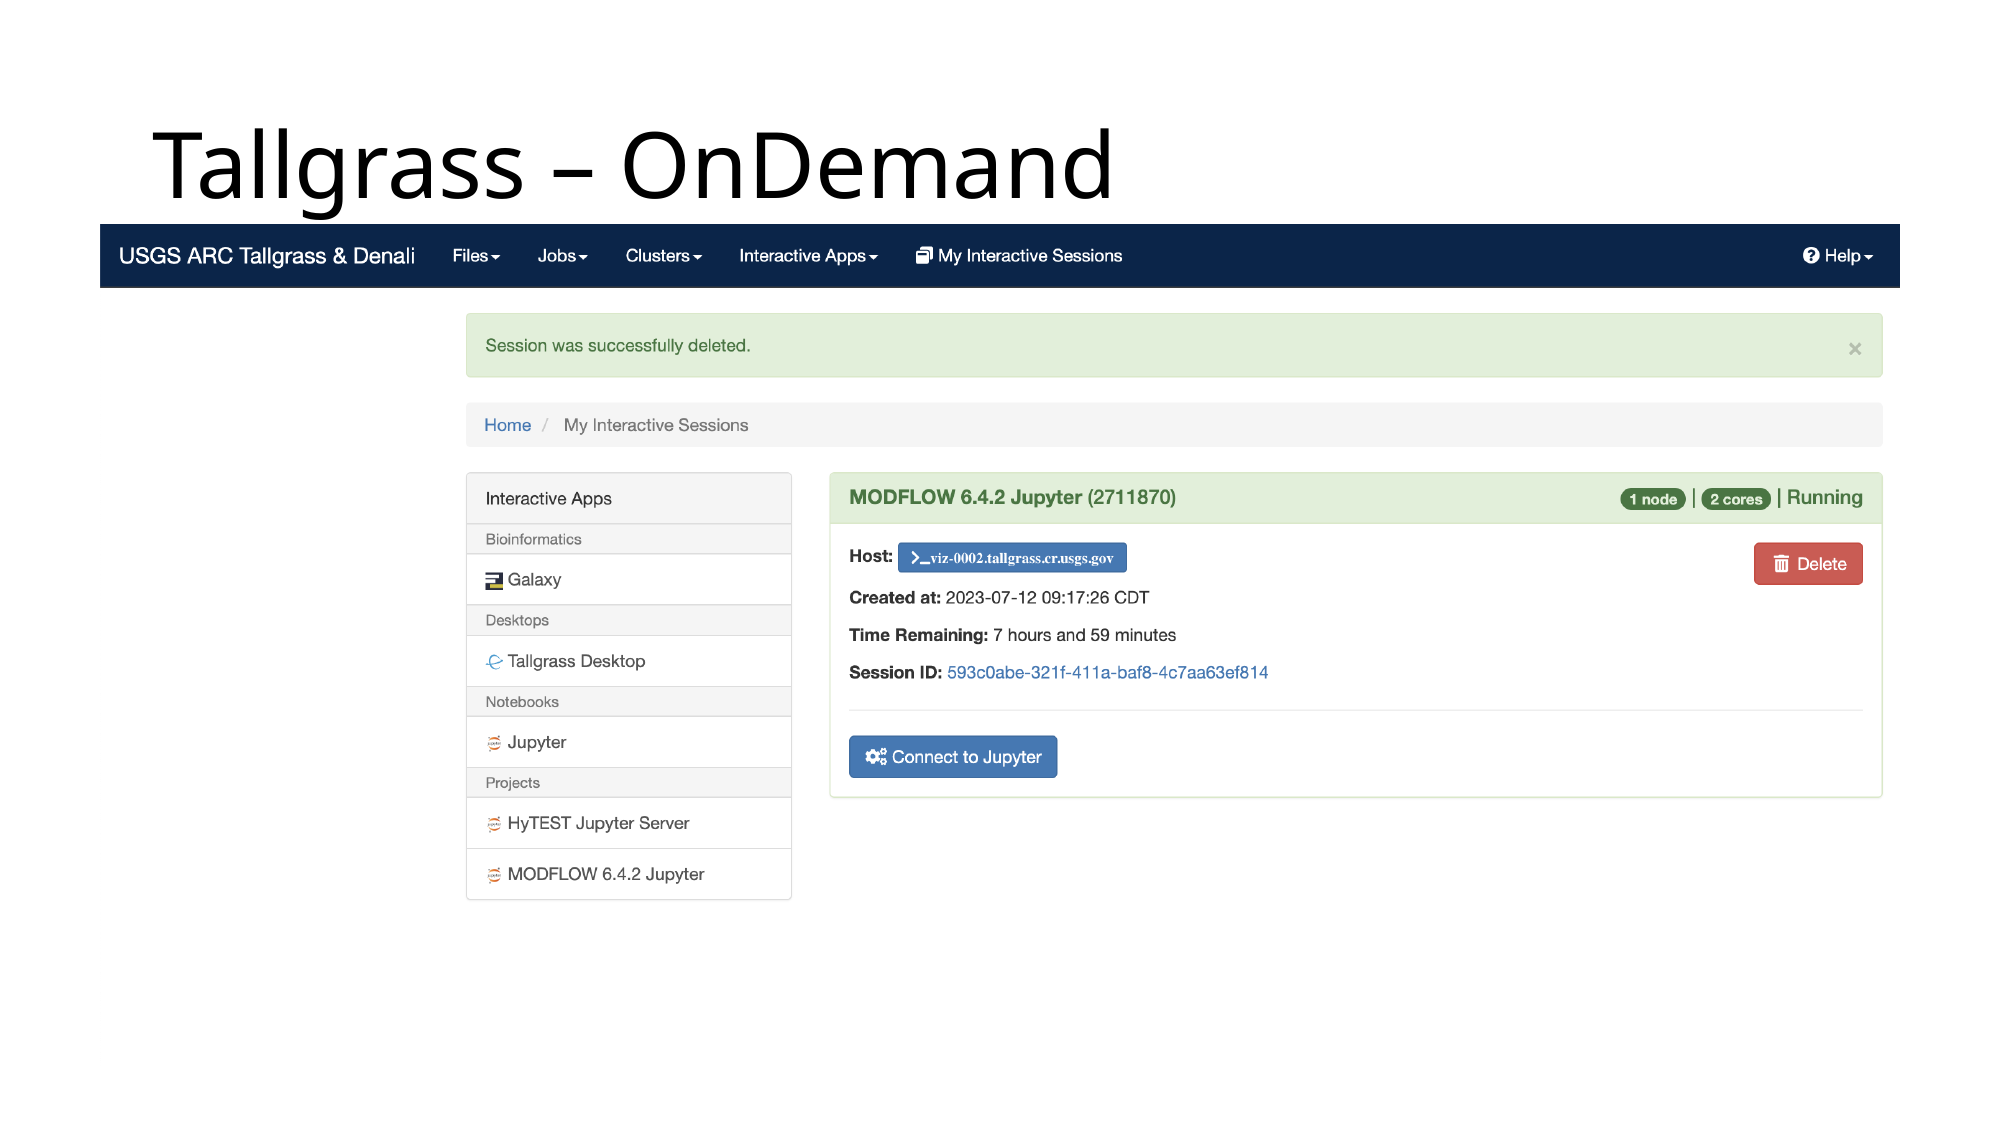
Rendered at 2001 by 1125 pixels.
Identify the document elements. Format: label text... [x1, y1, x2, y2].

title Tallgrass – OnDemand [137, 59, 1863, 224]
picture [100, 224, 1900, 1066]
